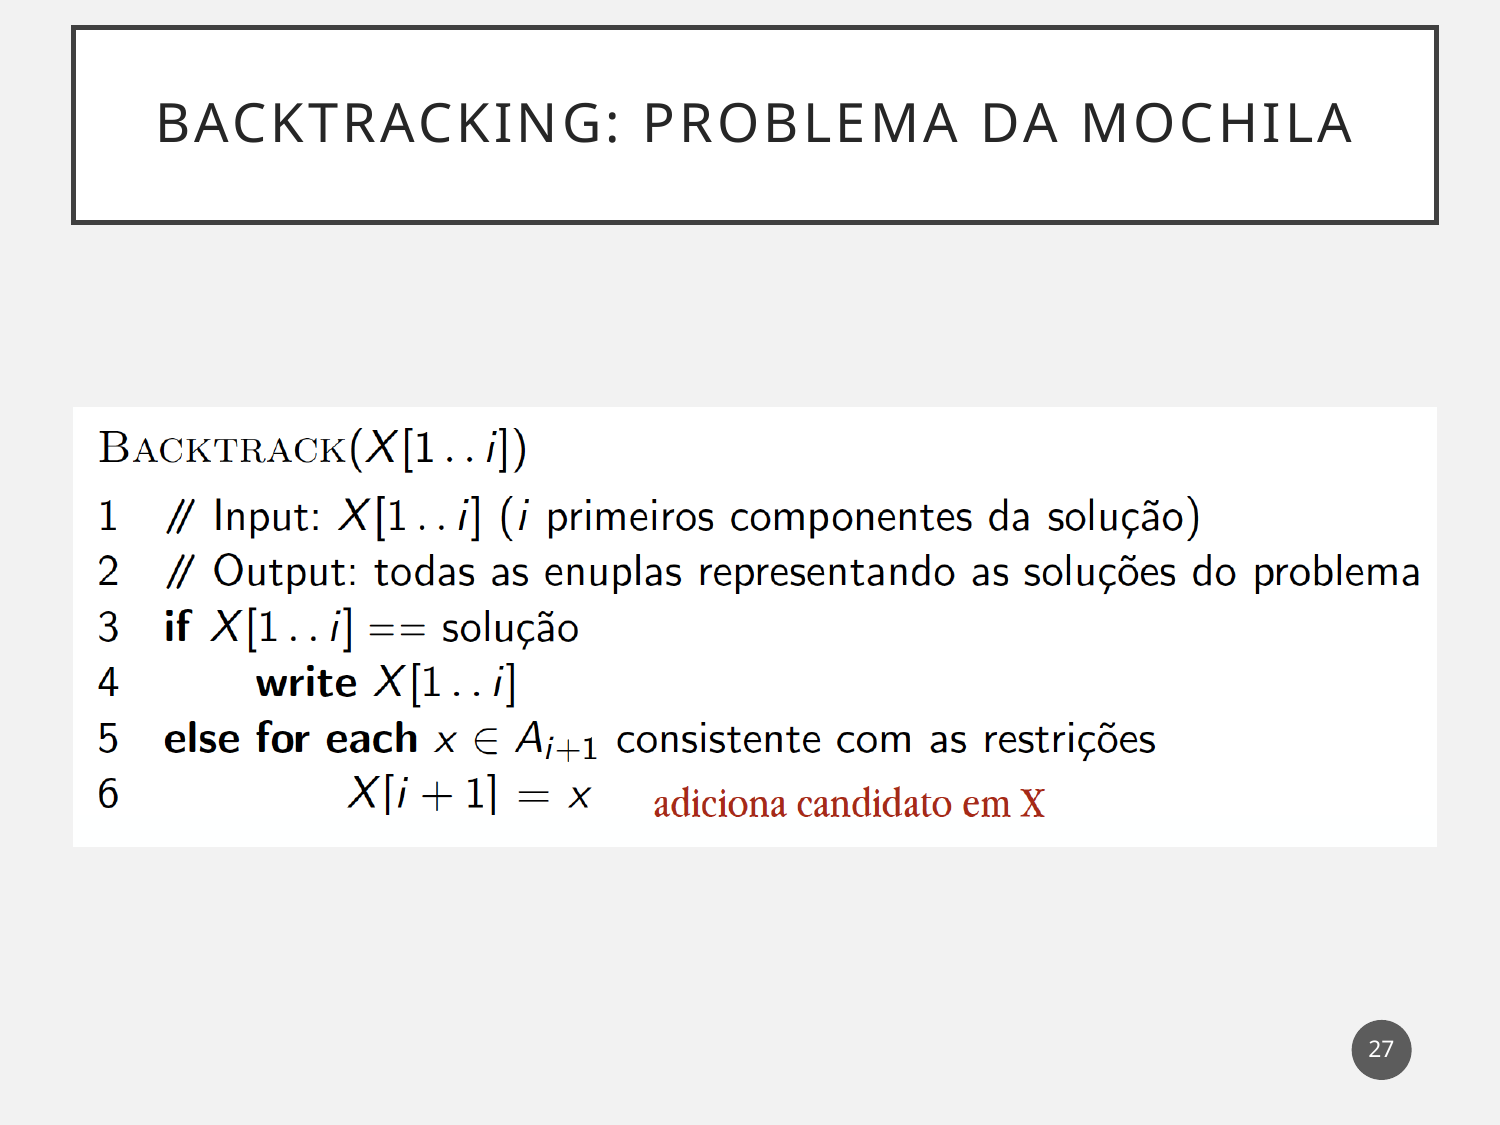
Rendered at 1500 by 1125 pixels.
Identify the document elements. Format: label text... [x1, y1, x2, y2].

slide_number 27 [1351, 1019, 1412, 1080]
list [73, 407, 1437, 847]
title Backtracking: Problema da mochila [71, 25, 1439, 225]
